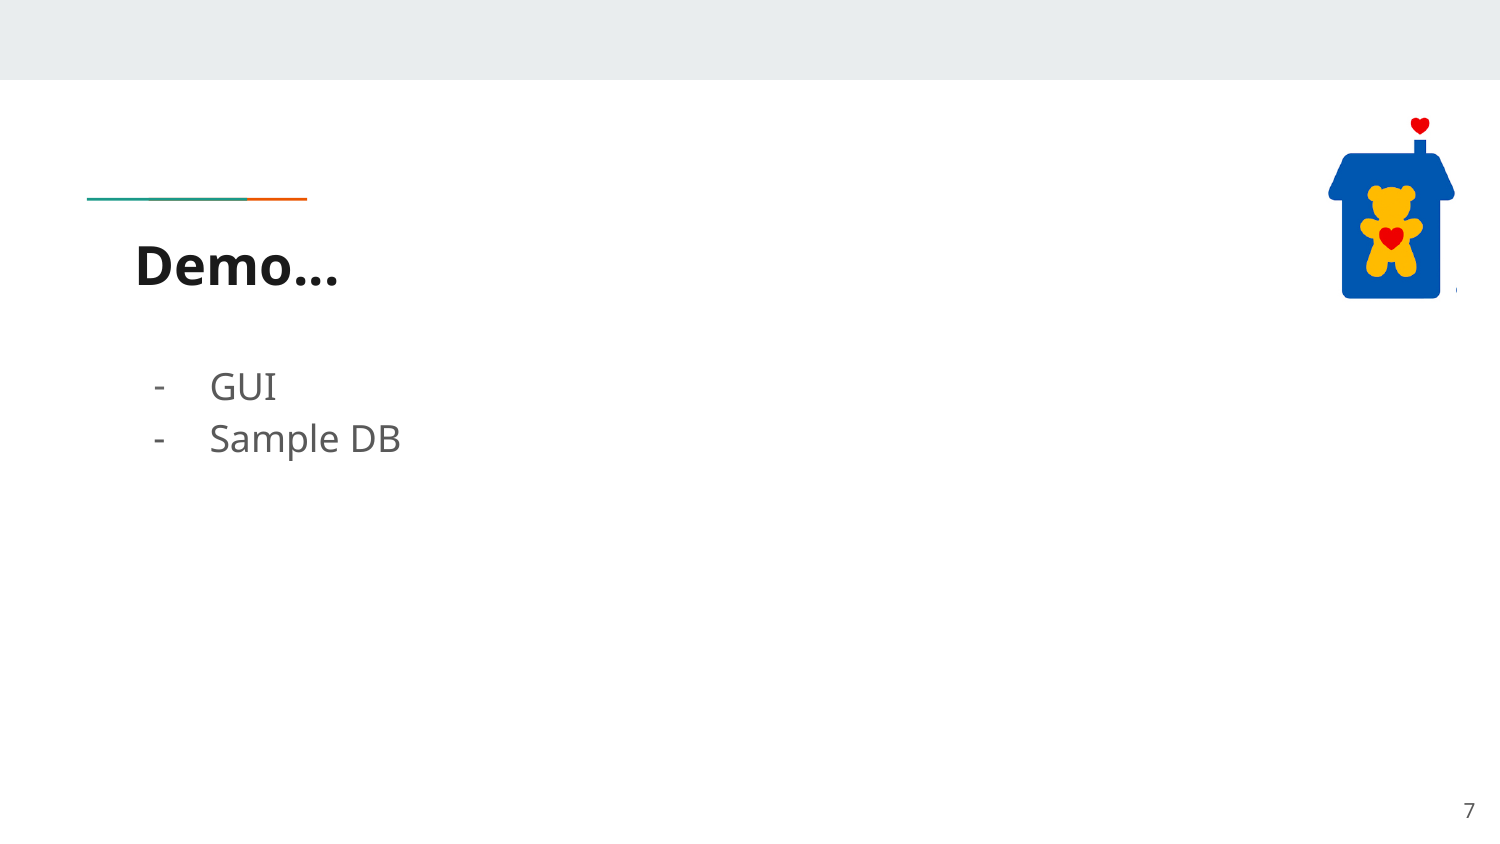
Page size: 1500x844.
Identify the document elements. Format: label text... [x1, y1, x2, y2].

list GUI Sample DB [119, 341, 1381, 712]
title Demo... [119, 216, 1320, 305]
slide_number ‹#› [1400, 779, 1491, 844]
picture [1325, 111, 1457, 305]
